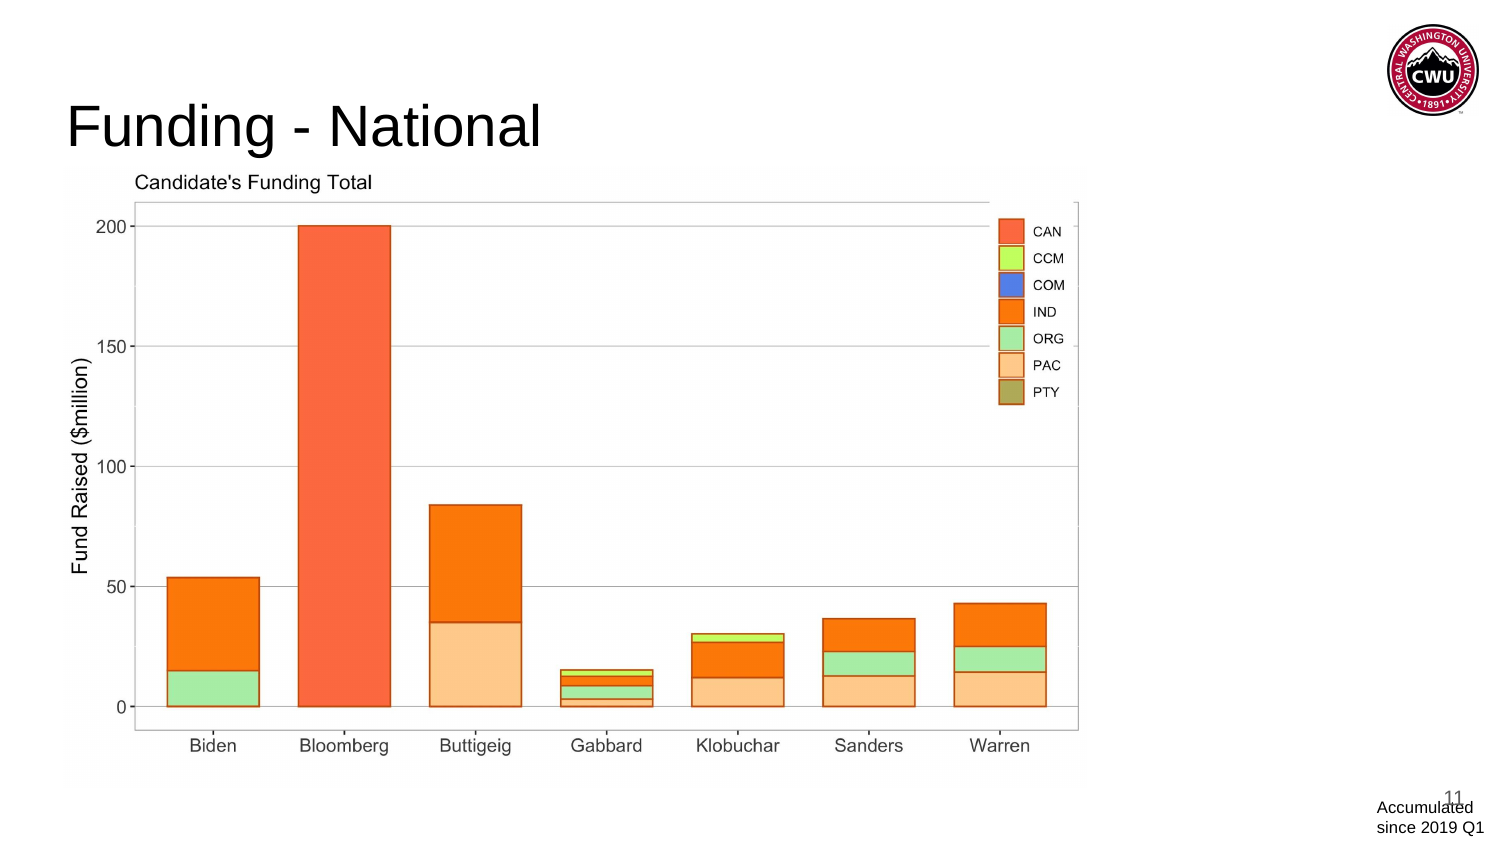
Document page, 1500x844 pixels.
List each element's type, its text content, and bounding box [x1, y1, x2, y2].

slide_number 11 [1389, 764, 1480, 830]
picture [1387, 24, 1480, 117]
title Funding - National [51, 72, 1449, 167]
text_box Accumulated since 2019 Q1 [1361, 781, 1500, 844]
picture [63, 166, 1087, 788]
